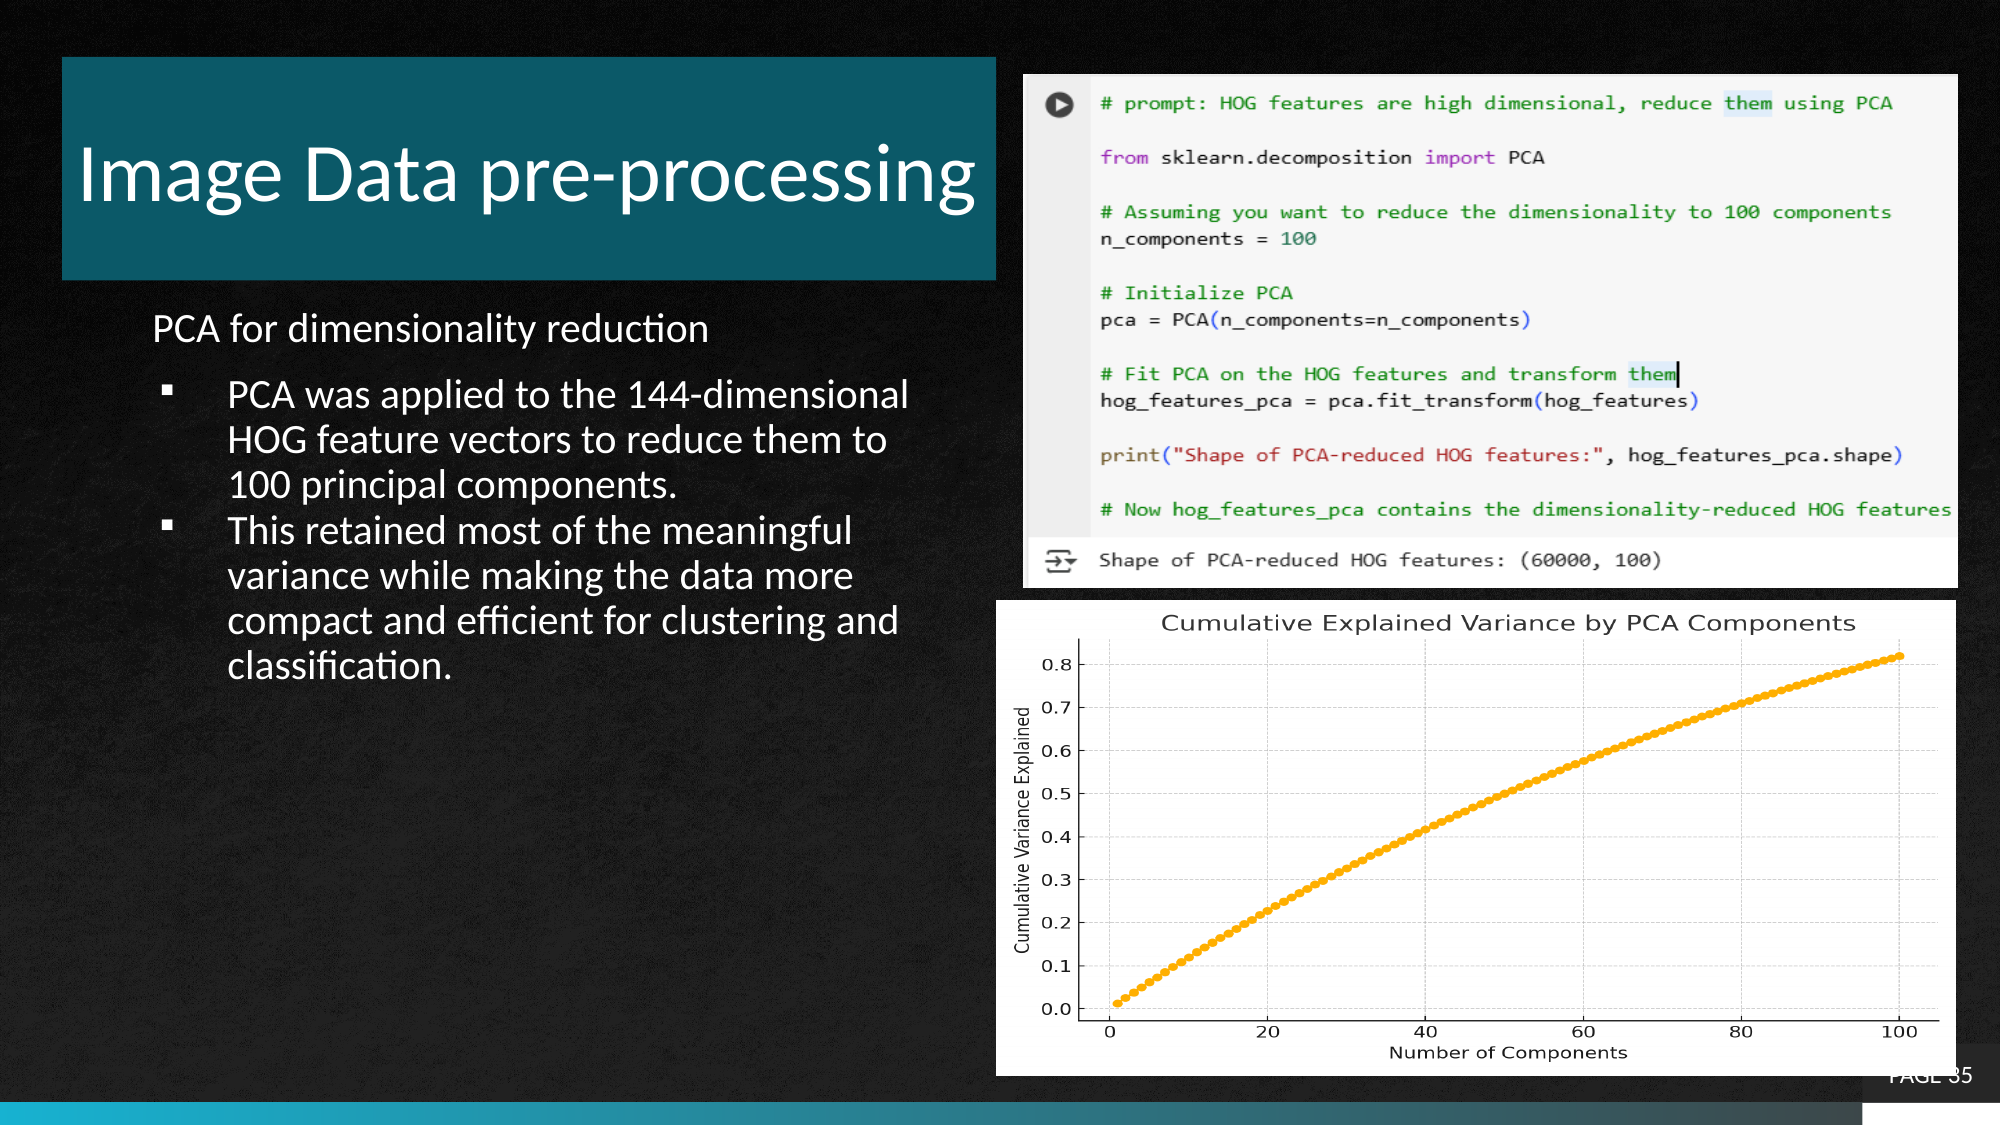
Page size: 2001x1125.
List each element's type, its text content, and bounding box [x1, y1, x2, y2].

slide_number PAGE 35 [1862, 1043, 2000, 1103]
list PCA for dimensionality reduction PCA was applied to the 144-dimensional HOG feature vectors to reduce them to 100 principal components. This retained most of the meaningful variance while making the data more compact and efficient for clustering and classification. [137, 299, 969, 1014]
title Image Data pre-processing [62, 56, 997, 281]
picture [0, 0, 2000, 1103]
